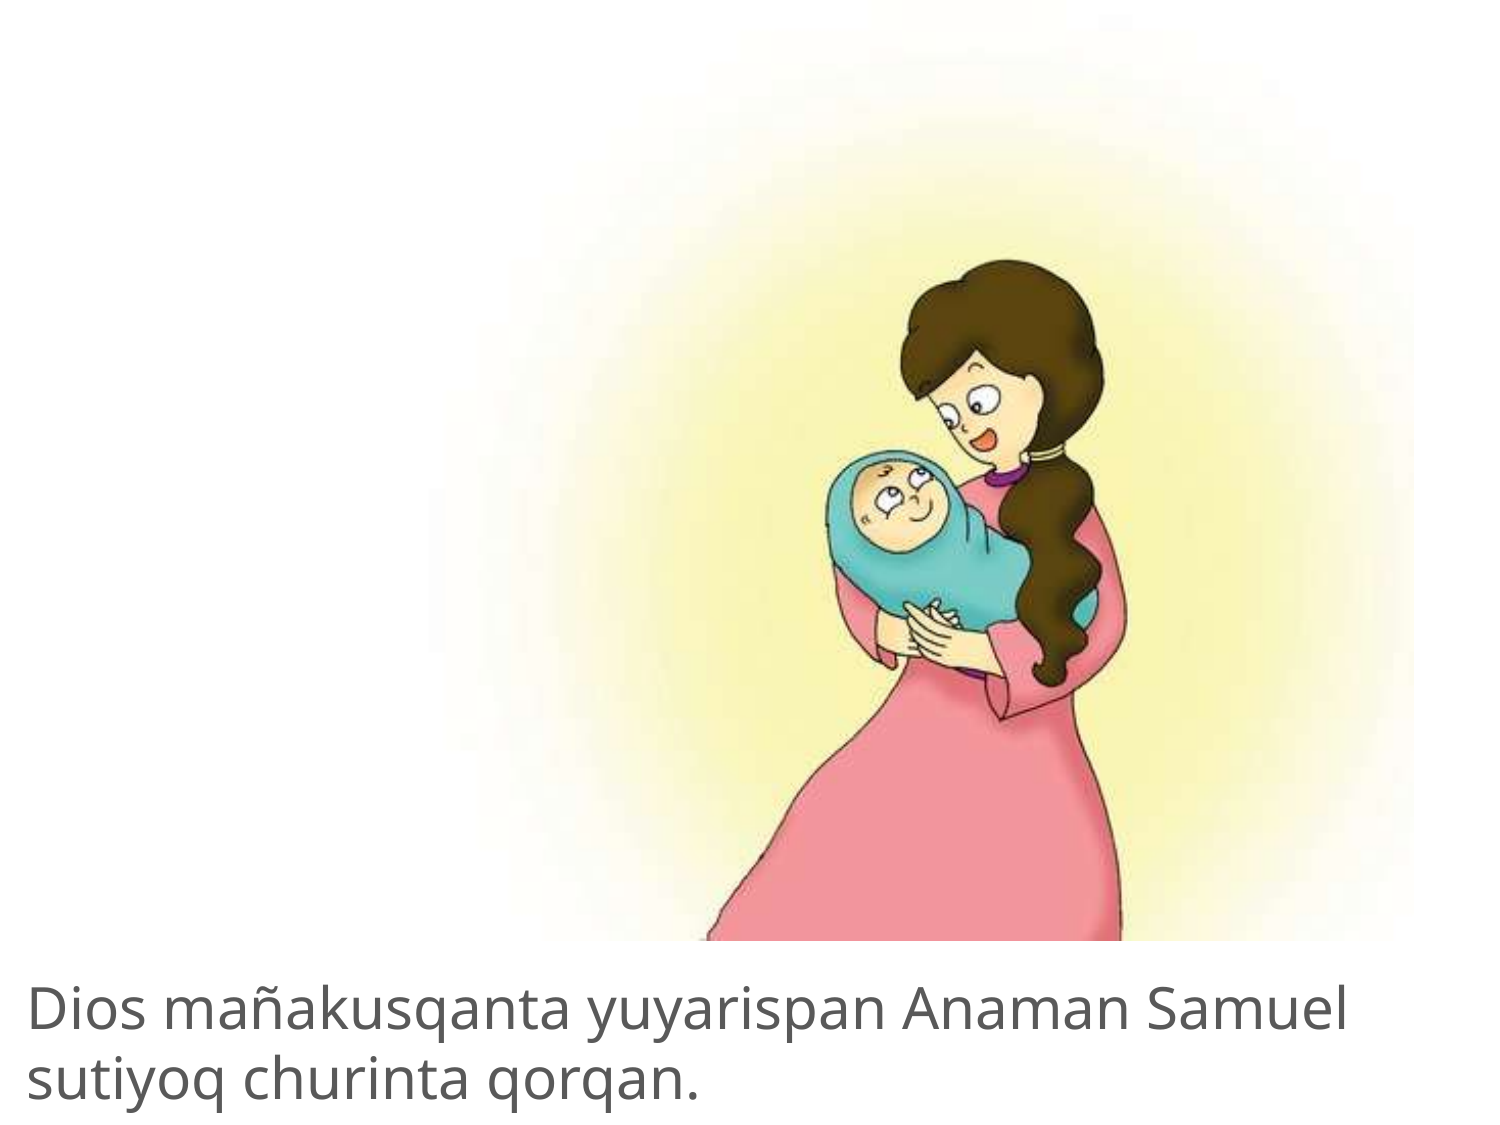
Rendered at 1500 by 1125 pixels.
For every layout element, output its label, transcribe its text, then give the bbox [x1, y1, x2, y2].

picture [86, 0, 1414, 941]
text_box Dios mañakusqanta yuyarispan Anaman Samuel sutiyoq churinta qorqan. [11, 964, 1483, 1119]
